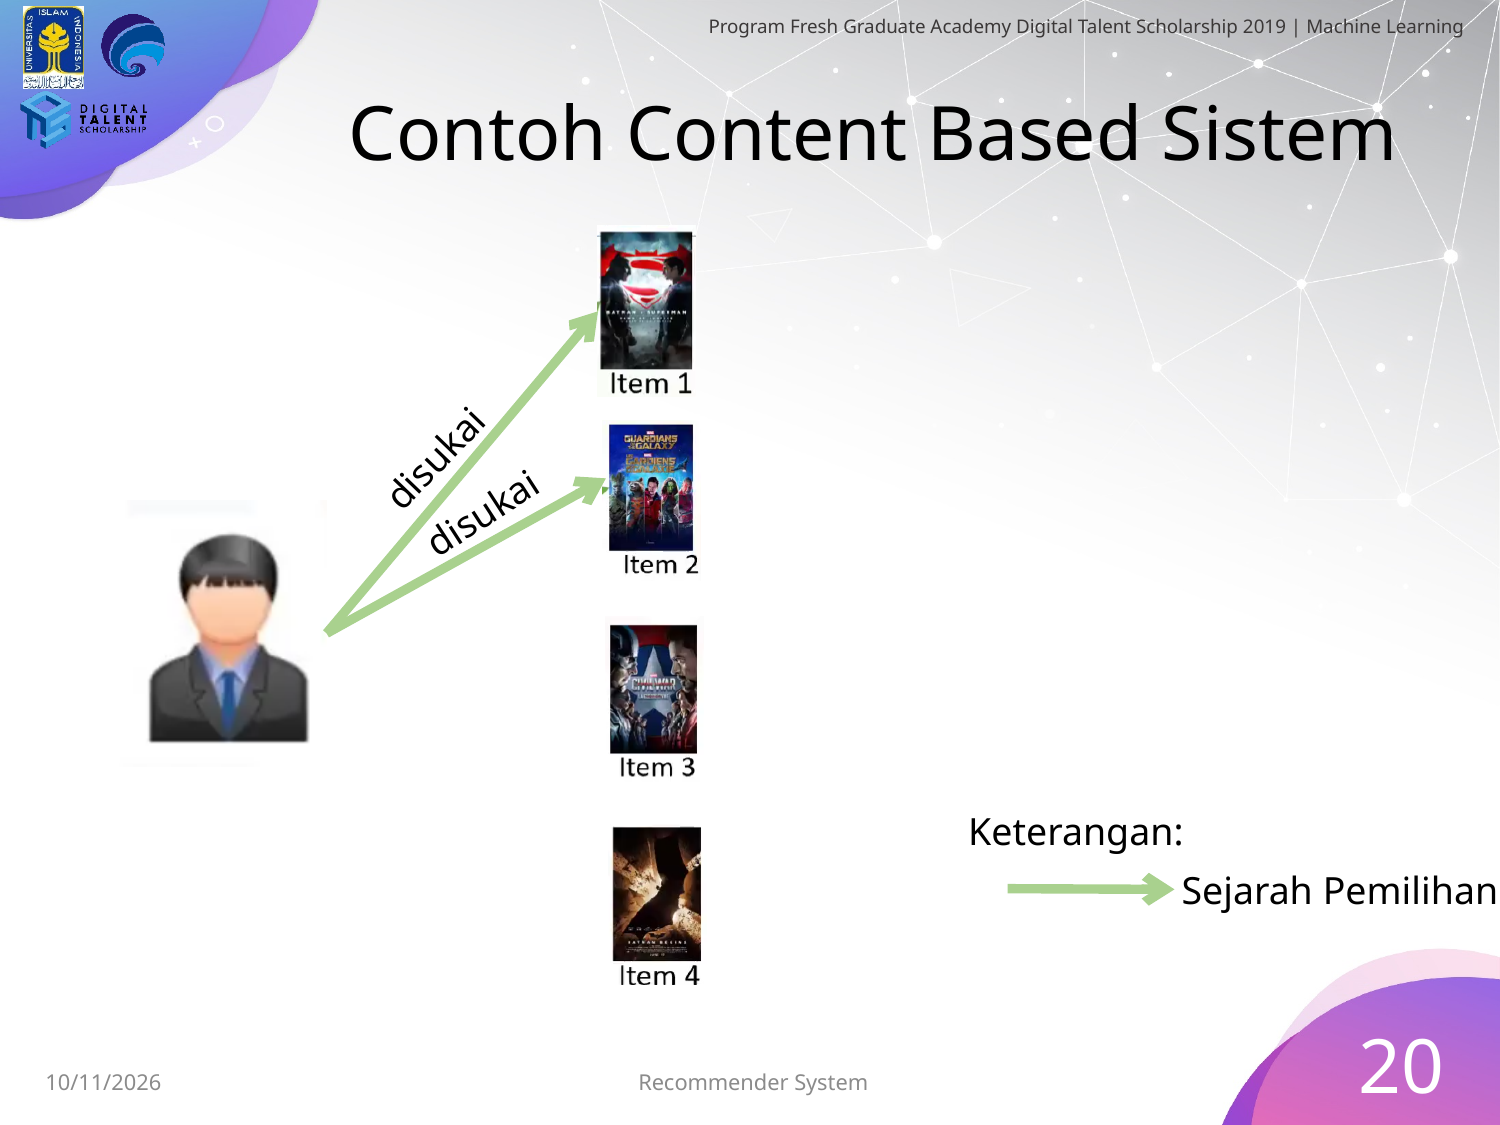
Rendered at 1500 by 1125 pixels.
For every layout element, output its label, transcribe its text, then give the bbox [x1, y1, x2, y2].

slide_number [30, 1053, 272, 1114]
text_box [326, 311, 598, 478]
footer Recommender System [386, 1053, 1121, 1114]
slide_number 20 [1327, 1025, 1477, 1115]
picture [0, 0, 1500, 1125]
title Contoh Content Based Sistem [271, 66, 1477, 207]
text_box Sejarah Pemilihan [1166, 859, 1500, 920]
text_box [326, 478, 606, 634]
text_box Keterangan: [953, 800, 1208, 861]
